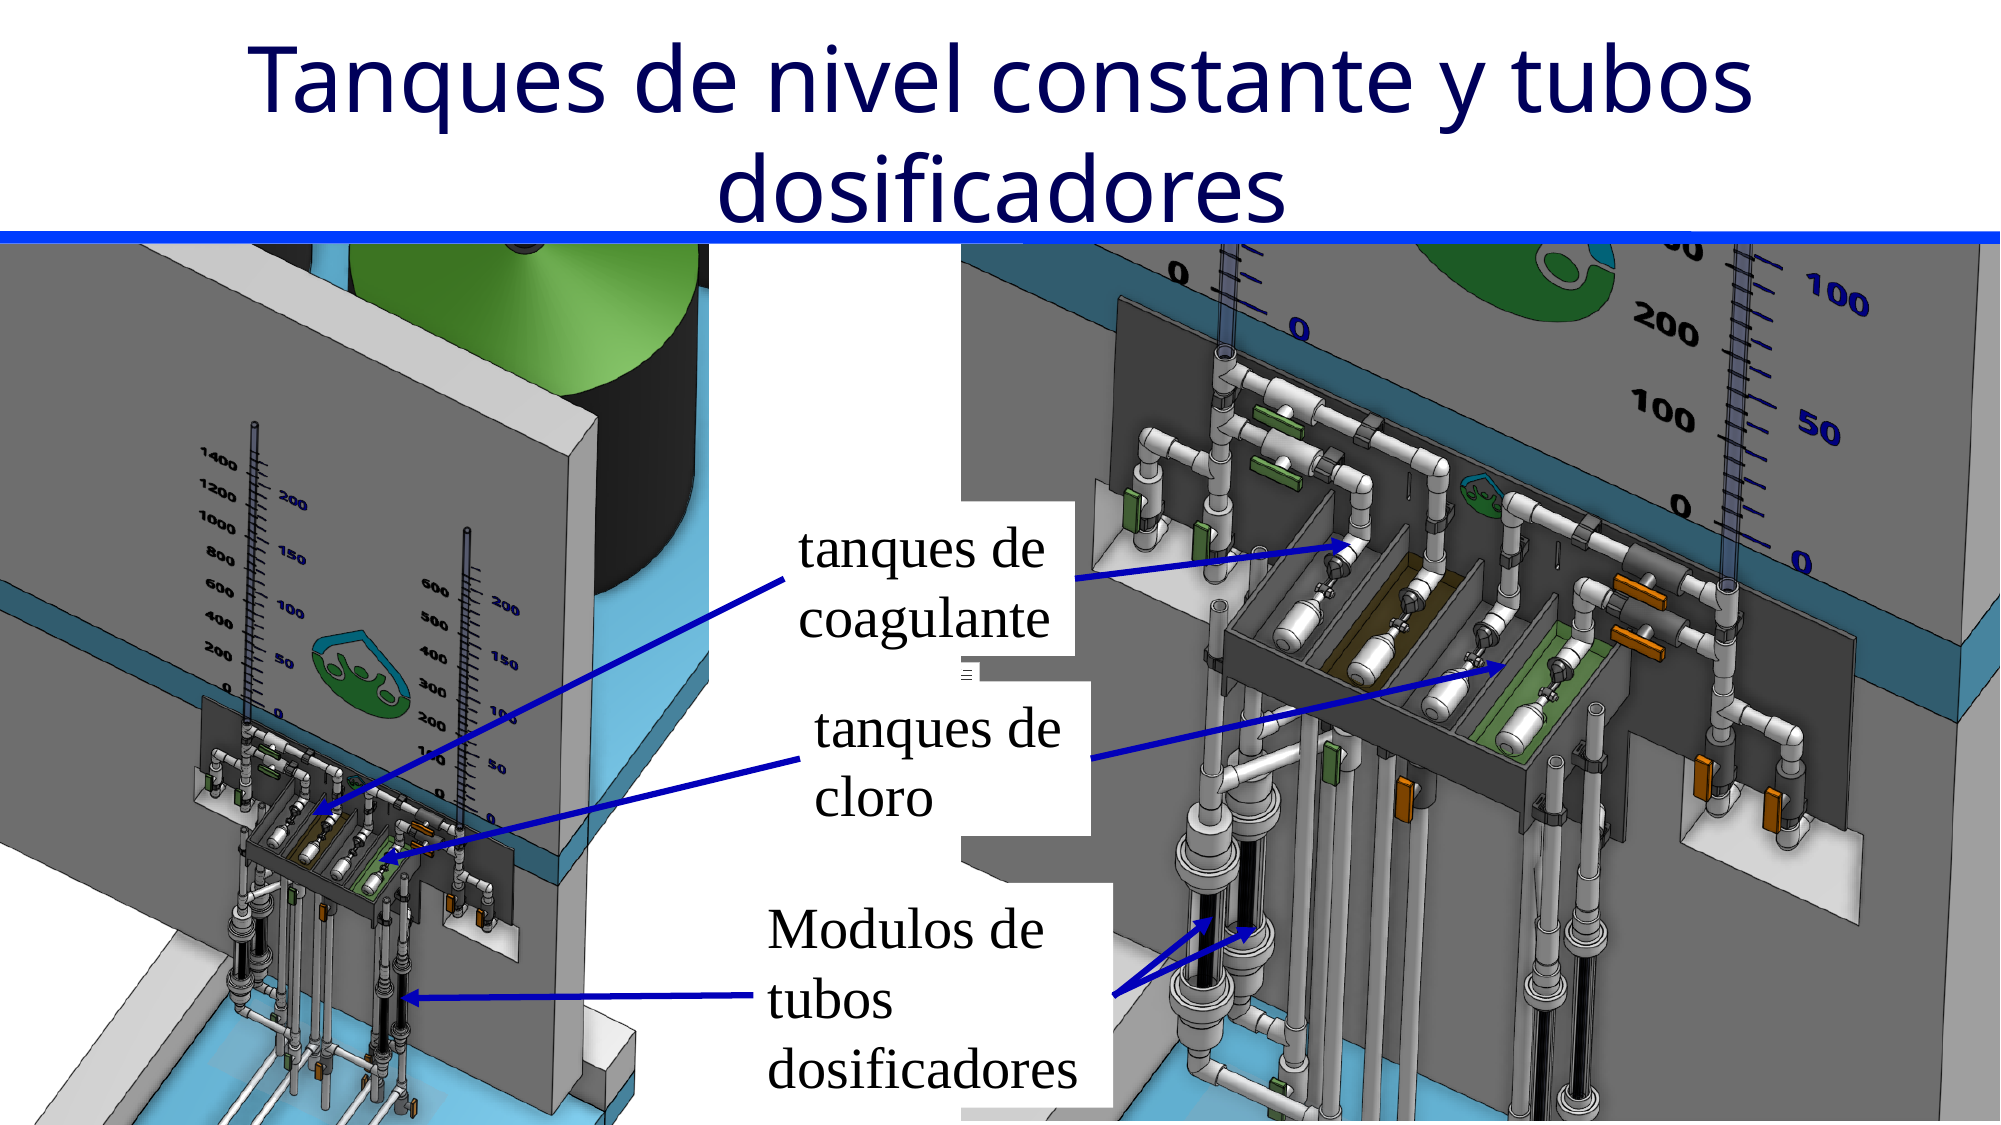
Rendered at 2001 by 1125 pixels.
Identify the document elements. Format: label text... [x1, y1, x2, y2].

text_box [1113, 916, 1214, 925]
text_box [1113, 927, 1257, 997]
picture [960, 244, 2000, 1122]
title Tanques de nivel constante y tubos dosificadores [75, 37, 1930, 225]
picture [0, 244, 710, 1125]
text_box tanques de coagulante [784, 501, 955, 656]
text_box Modulos de tubos dosificadores [753, 882, 955, 1108]
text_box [377, 759, 801, 862]
text_box tanques de cloro [800, 681, 955, 836]
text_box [1074, 543, 1352, 580]
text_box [1090, 664, 1507, 760]
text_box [311, 579, 785, 816]
